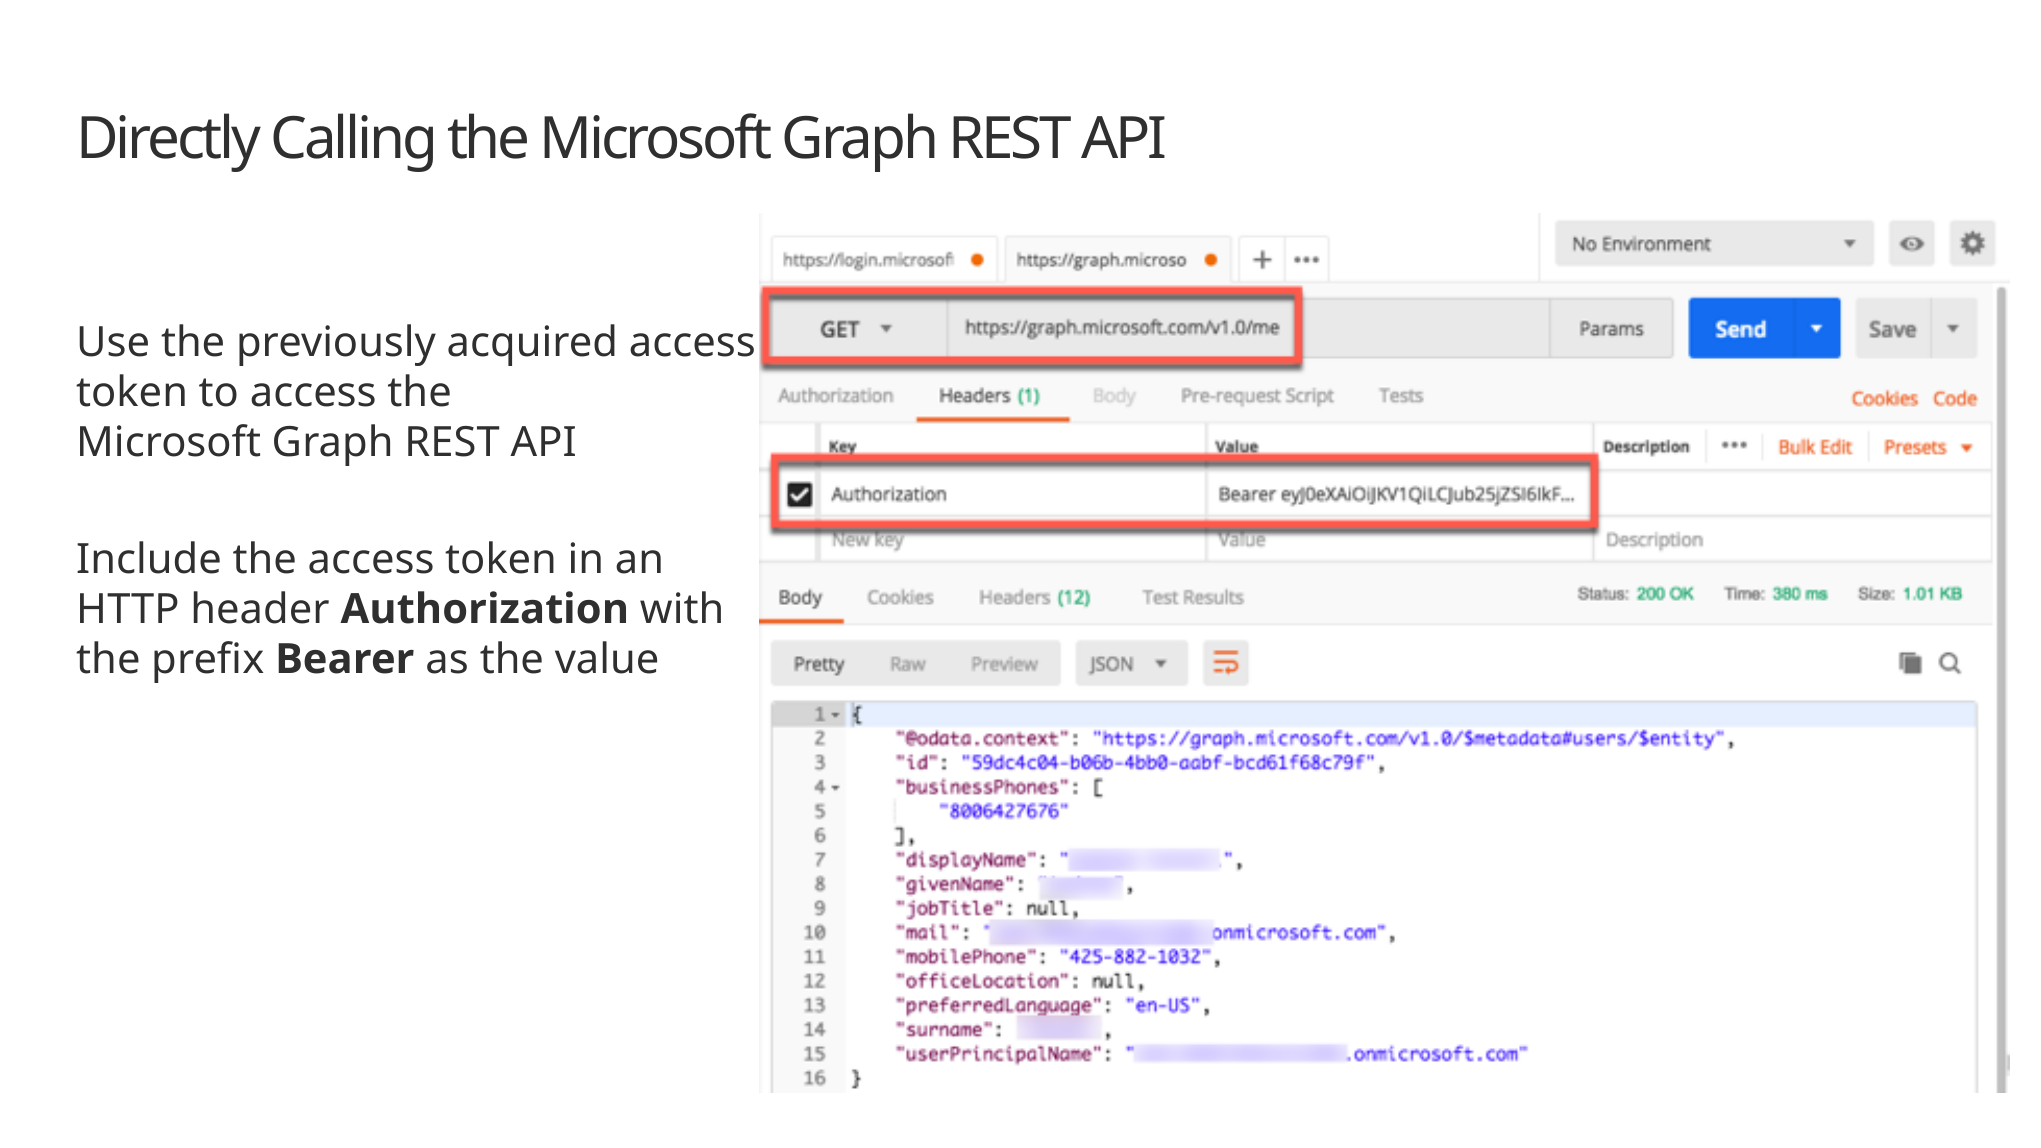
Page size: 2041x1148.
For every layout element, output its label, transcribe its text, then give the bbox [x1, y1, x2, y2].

picture [759, 212, 2010, 1093]
title Directly Calling the Microsoft Graph REST API [76, 103, 1969, 172]
list Use the previously acquired access token to access the Microsoft Graph REST API Include the access token in an HTTP header Authorization with the prefix Bearer as the value [76, 314, 759, 689]
